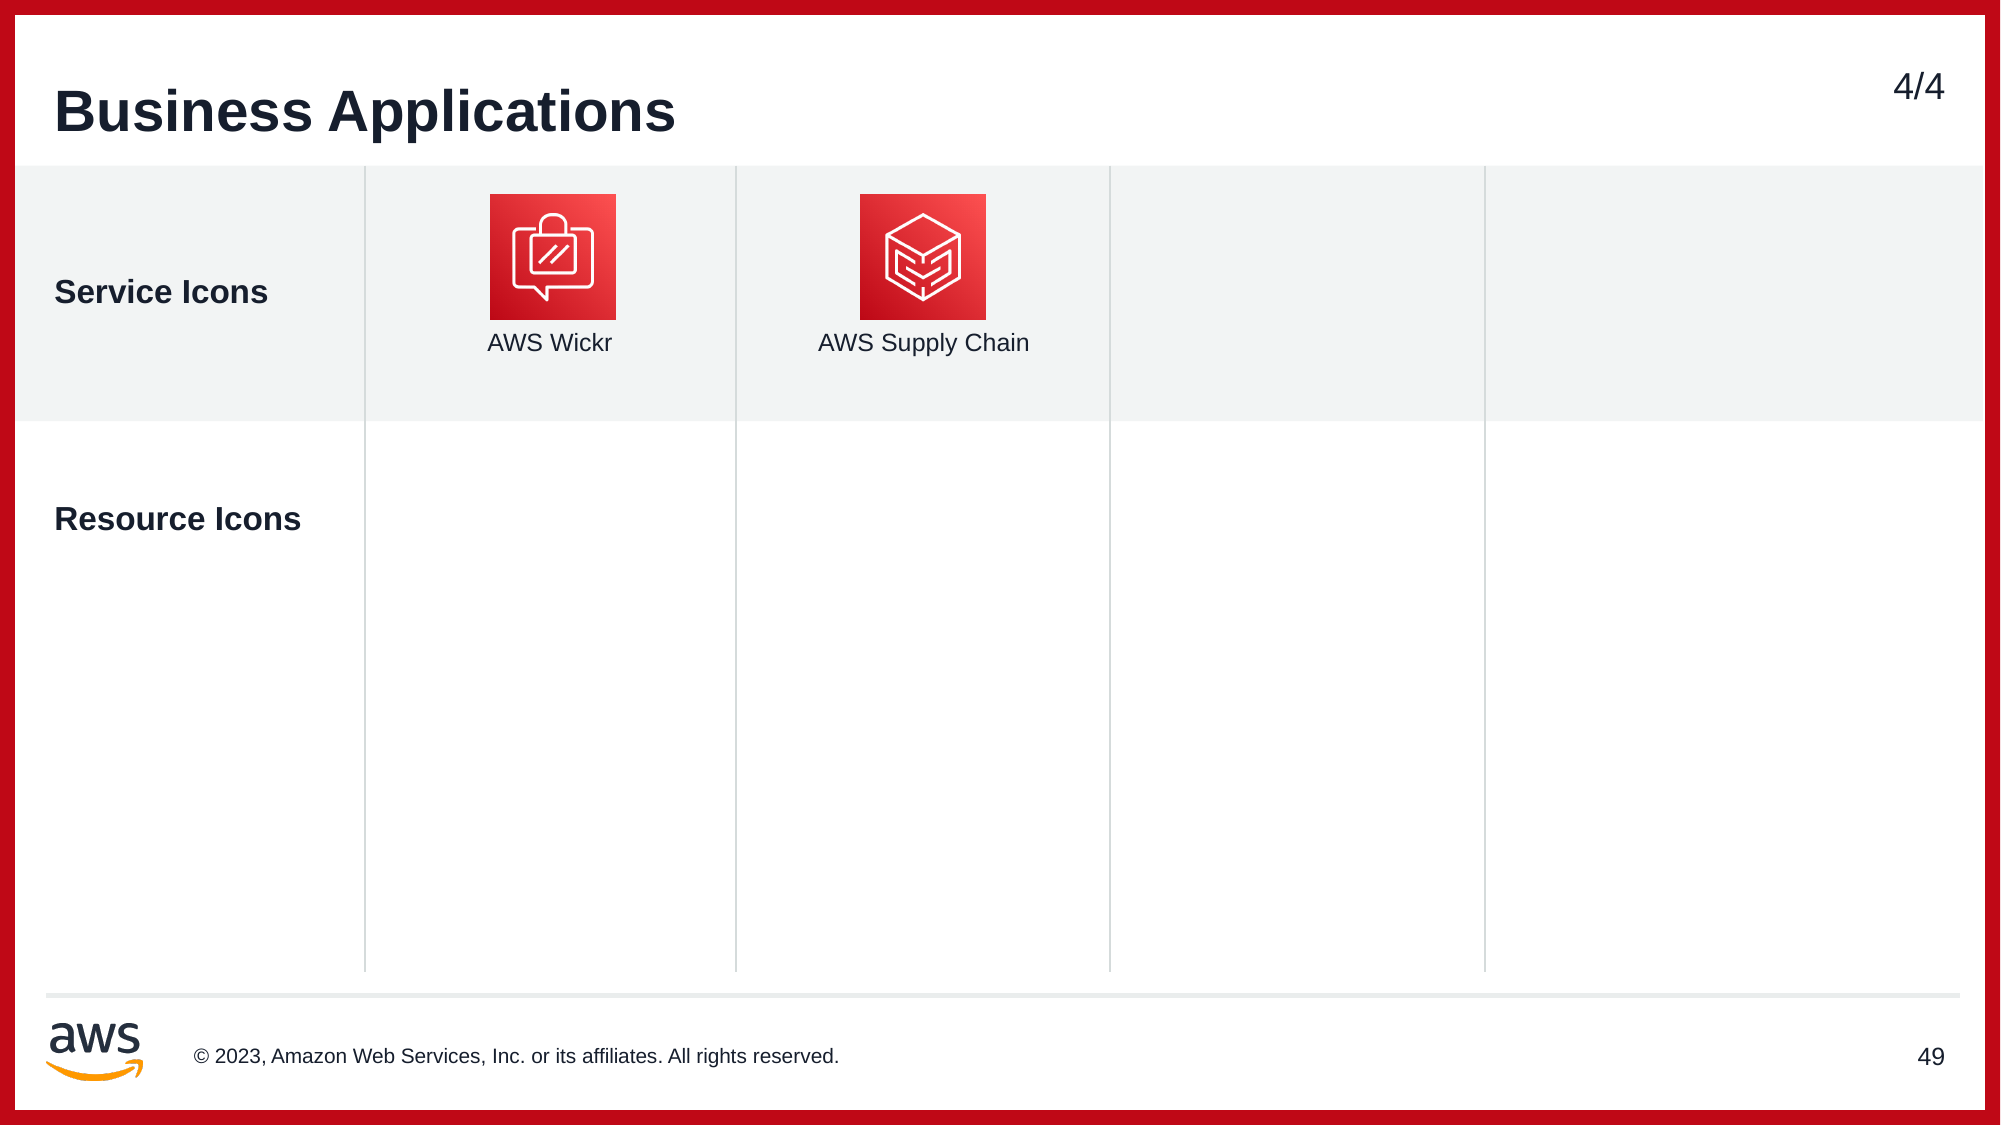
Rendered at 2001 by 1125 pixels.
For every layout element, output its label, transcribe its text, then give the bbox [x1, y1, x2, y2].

text_box AWS Wickr [363, 319, 735, 364]
picture [490, 194, 616, 320]
footer © 2023, Amazon Web Services, Inc. or its affiliates. All rights reserved. [178, 1025, 911, 1086]
text_box AWS Supply Chain [736, 319, 1110, 364]
list 4/4 [1693, 59, 1961, 166]
picture [46, 1023, 143, 1081]
title Business Applications [39, 59, 1457, 166]
slide_number 49 [1493, 1025, 1961, 1086]
picture [860, 194, 986, 320]
